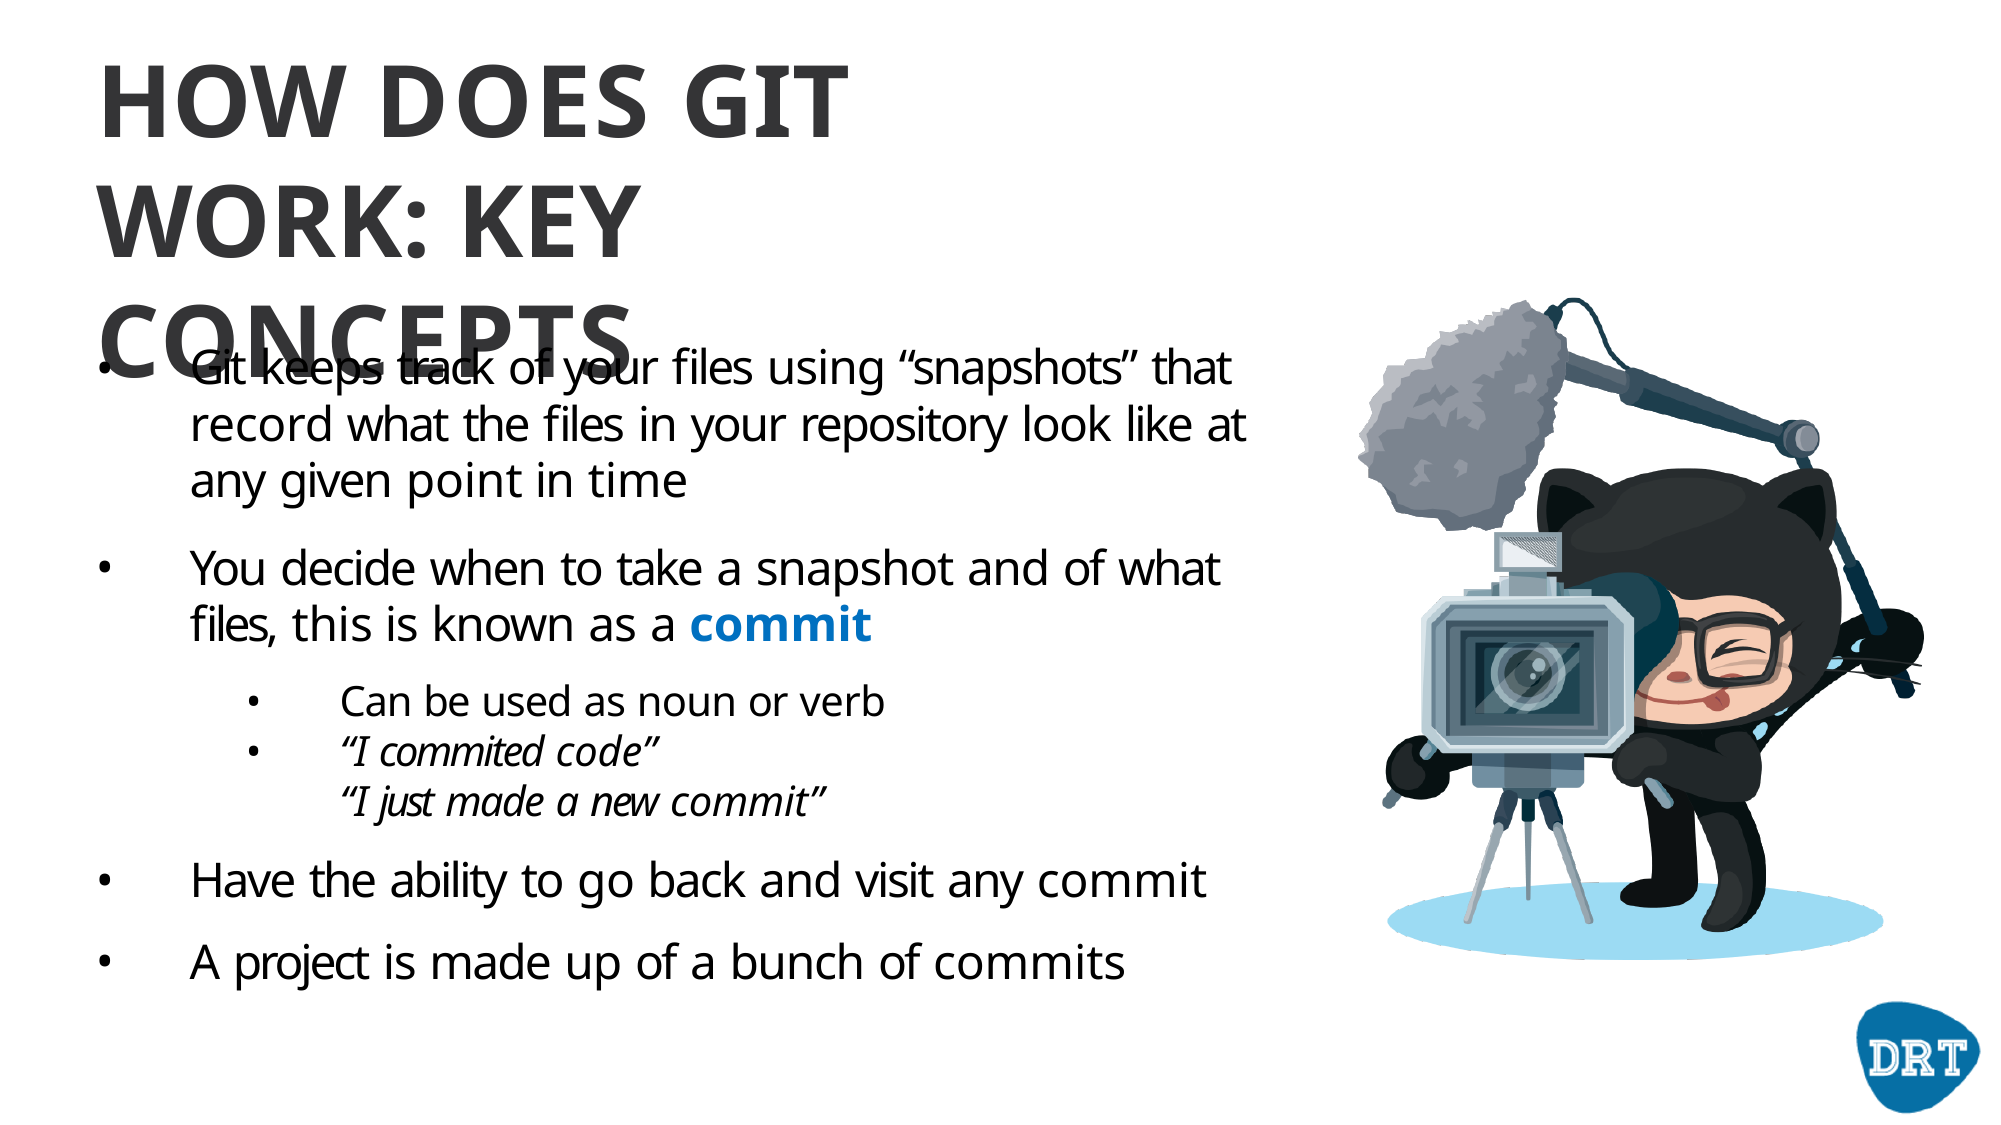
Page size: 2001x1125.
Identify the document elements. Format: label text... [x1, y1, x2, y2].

title HOW DOES GIT WORK: KEY CONCEPTS [93, 36, 1156, 336]
picture [1274, 261, 2000, 1125]
text_box Git keeps track of your files using “snapshots” that record what the files in your repository look like at any given point in time You decide when to take a snapshot and of what files, this is known as a commit Can be used as noun or verb “I commited code” “I just made a new commit” Have the ability to go back and visit any commit A project is made up of a bunch of commits [93, 336, 1269, 989]
